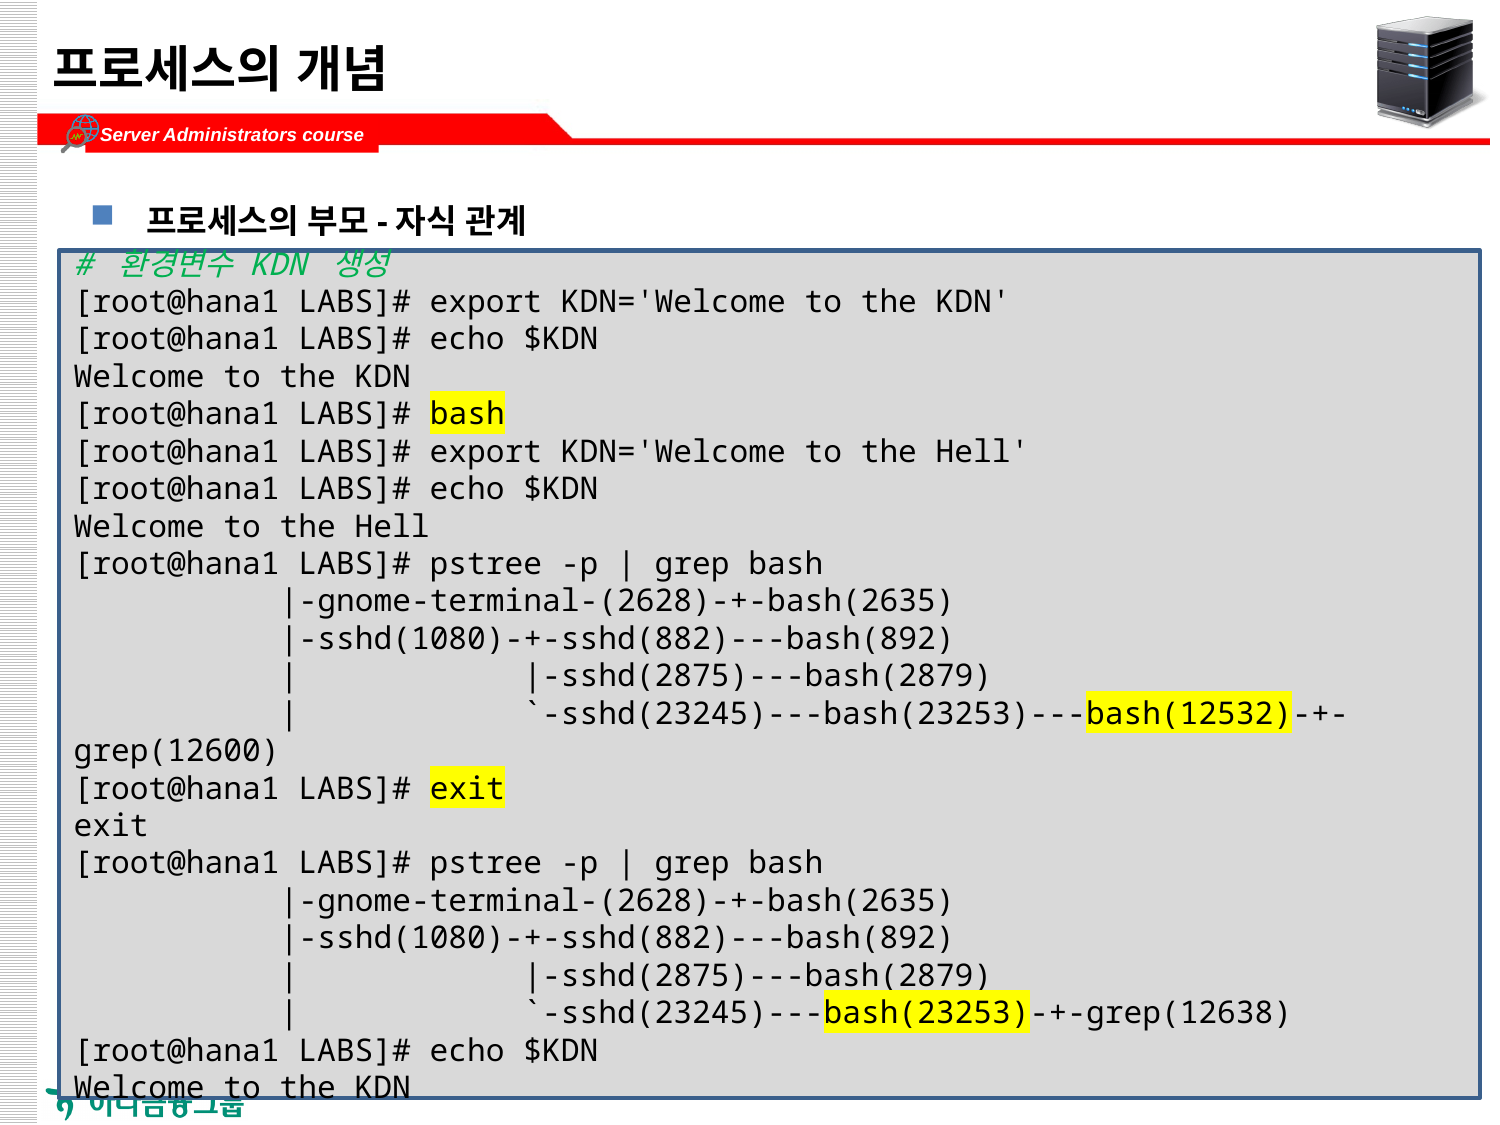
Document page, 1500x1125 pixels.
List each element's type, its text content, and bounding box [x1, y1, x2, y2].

list 프로세스의 부모-자식 관계 [75, 172, 1436, 248]
picture [41, 1079, 248, 1121]
text_box # 환경변수 KDN 생성 [root@hana1 LABS]# export KDN='Welcome to the KDN' [root@hana1 LABS]# echo $KDN Welcome to the KDN [root@hana1 LABS]# bash [root@hana1 LABS]# export KDN='Welcome to the Hell' [root@hana1 LABS]# echo $KDN Welcome to the Hell [root@hana1 LABS]# pstree -p | grep bash |-gnome-terminal-(2628)-+-bash(2635) |-sshd(1080)-+-sshd(882)---bash(892) | |-sshd(2875)---bash(2879) | `-sshd(23245)---bash(23253)---bash(12532)-+-grep(12600) [root@hana1 LABS]# exit exit [root@hana1 LABS]# pstree -p | grep bash |-gnome-terminal-(2628)-+-bash(2635) |-sshd(1080)-+-sshd(882)---bash(892) | |-sshd(2875)---bash(2879) | `-sshd(23245)---bash(23253)-+-grep(12638) [root@hana1 LABS]# echo $KDN Welcome to the KDN [57, 248, 1482, 1100]
title 프로세스의 개념 [37, 22, 1425, 113]
picture [38, 7, 1495, 167]
